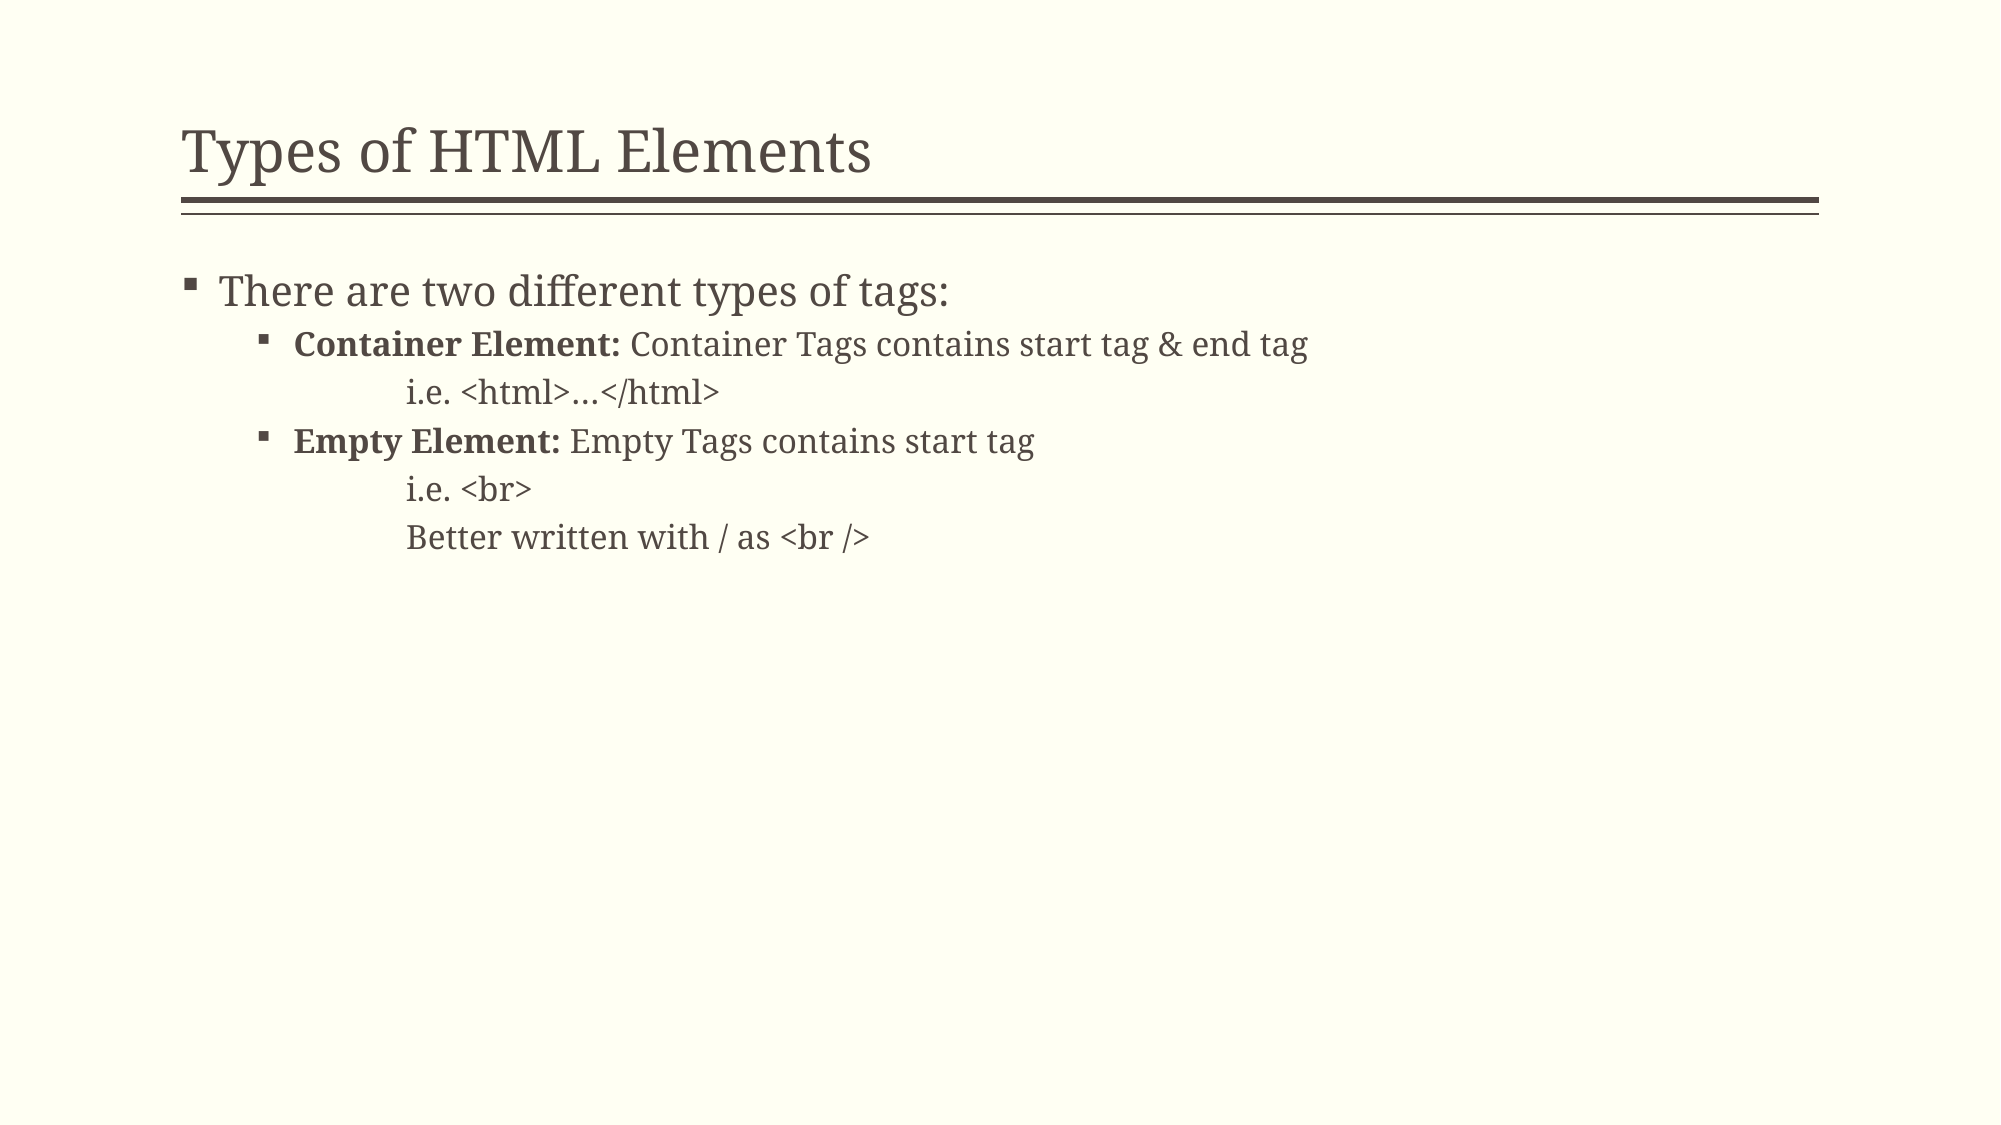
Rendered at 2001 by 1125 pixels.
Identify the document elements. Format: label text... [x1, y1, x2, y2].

list There are two different types of tags: Container Element: Container Tags contains start tag & end tag i.e. <html>…</html> Empty Element: Empty Tags contains start tag i.e. <br> Better written with / as <br /> [181, 262, 1819, 1013]
title Types of HTML Elements [181, 12, 1819, 193]
